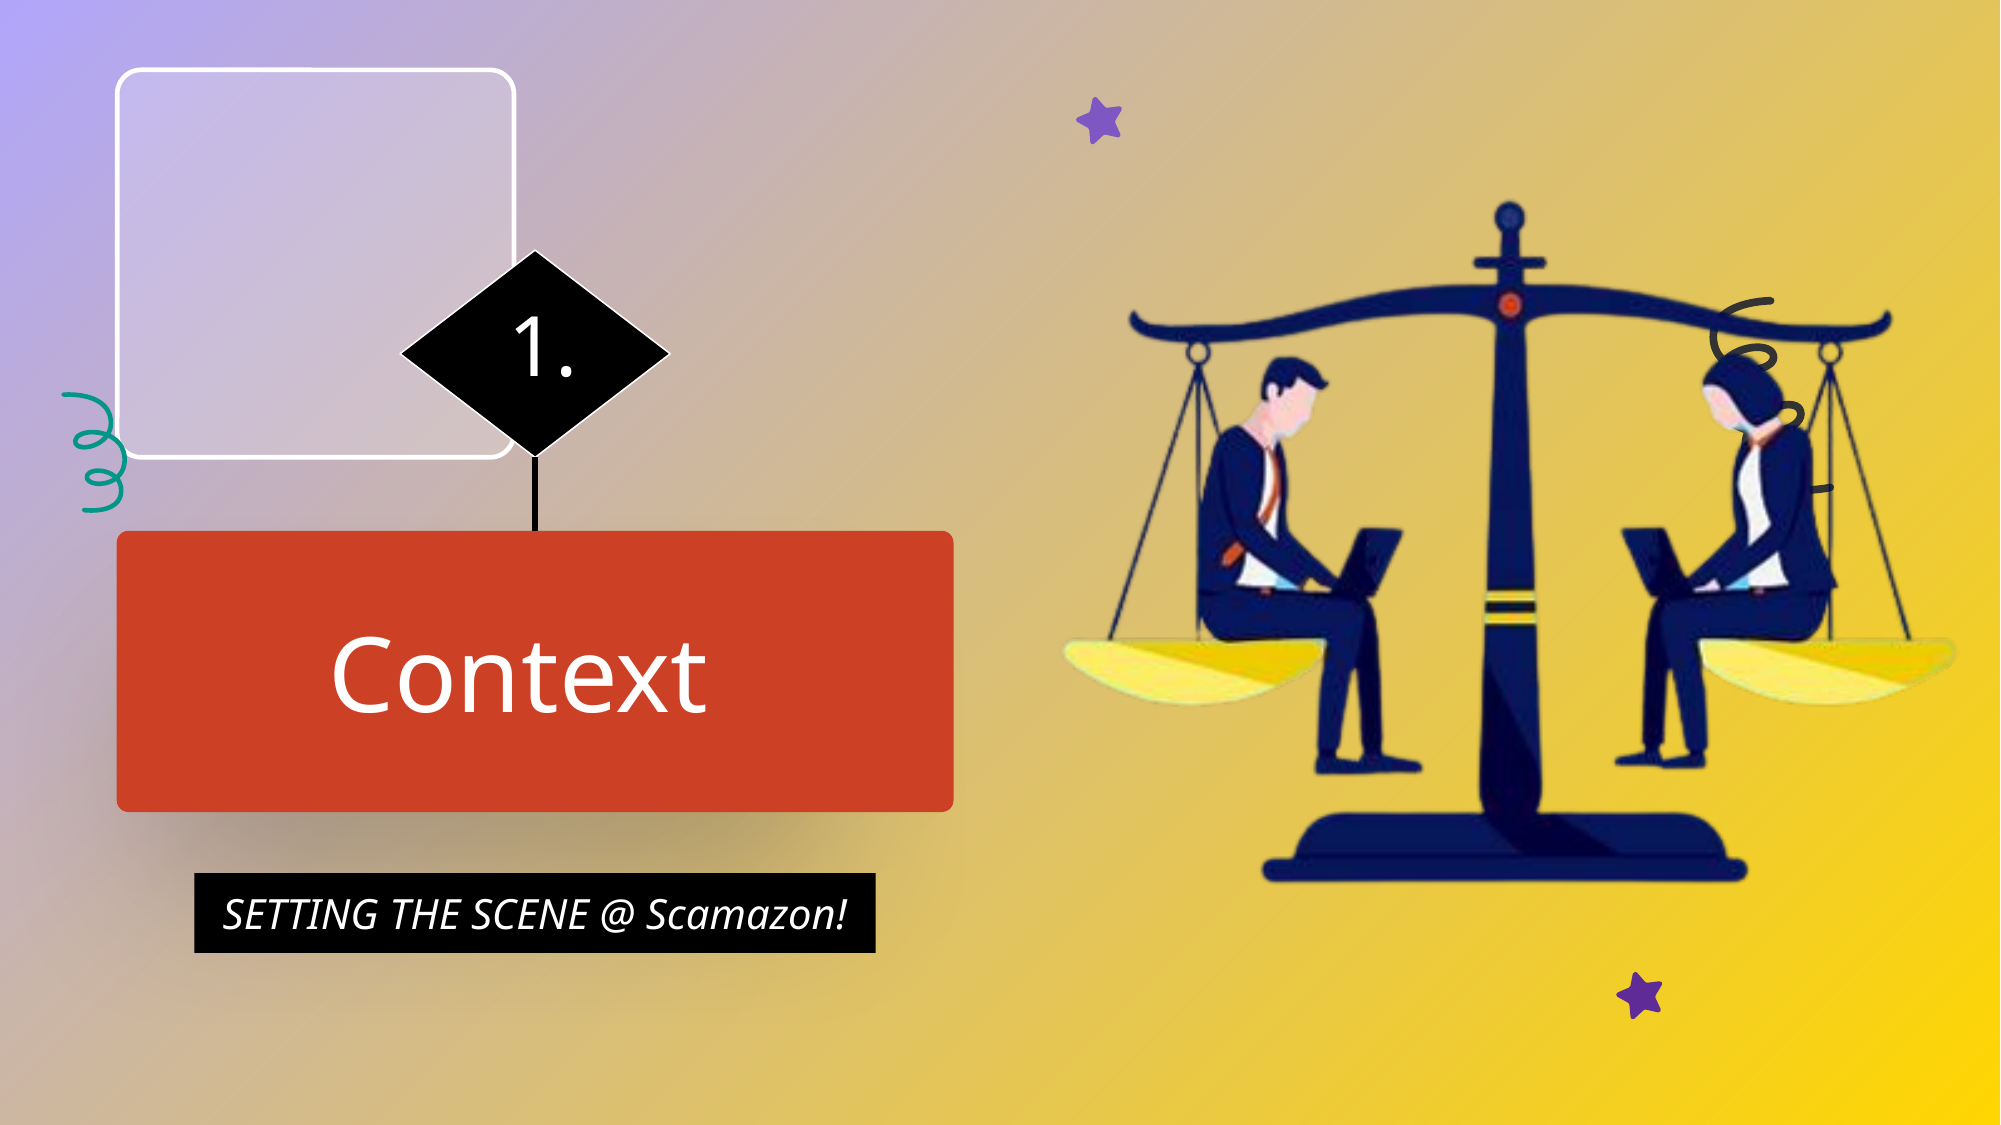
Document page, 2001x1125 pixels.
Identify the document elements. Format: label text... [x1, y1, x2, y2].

text_box [498, 250, 572, 278]
text_box Context [286, 600, 752, 741]
text_box [116, 530, 954, 813]
text_box [400, 313, 453, 395]
text_box 1. [453, 278, 633, 409]
text_box SETTING THE SCENE @ Scamazon! [194, 873, 876, 953]
text_box [472, 409, 599, 457]
picture [1031, 74, 2000, 1067]
text_box [633, 325, 671, 383]
